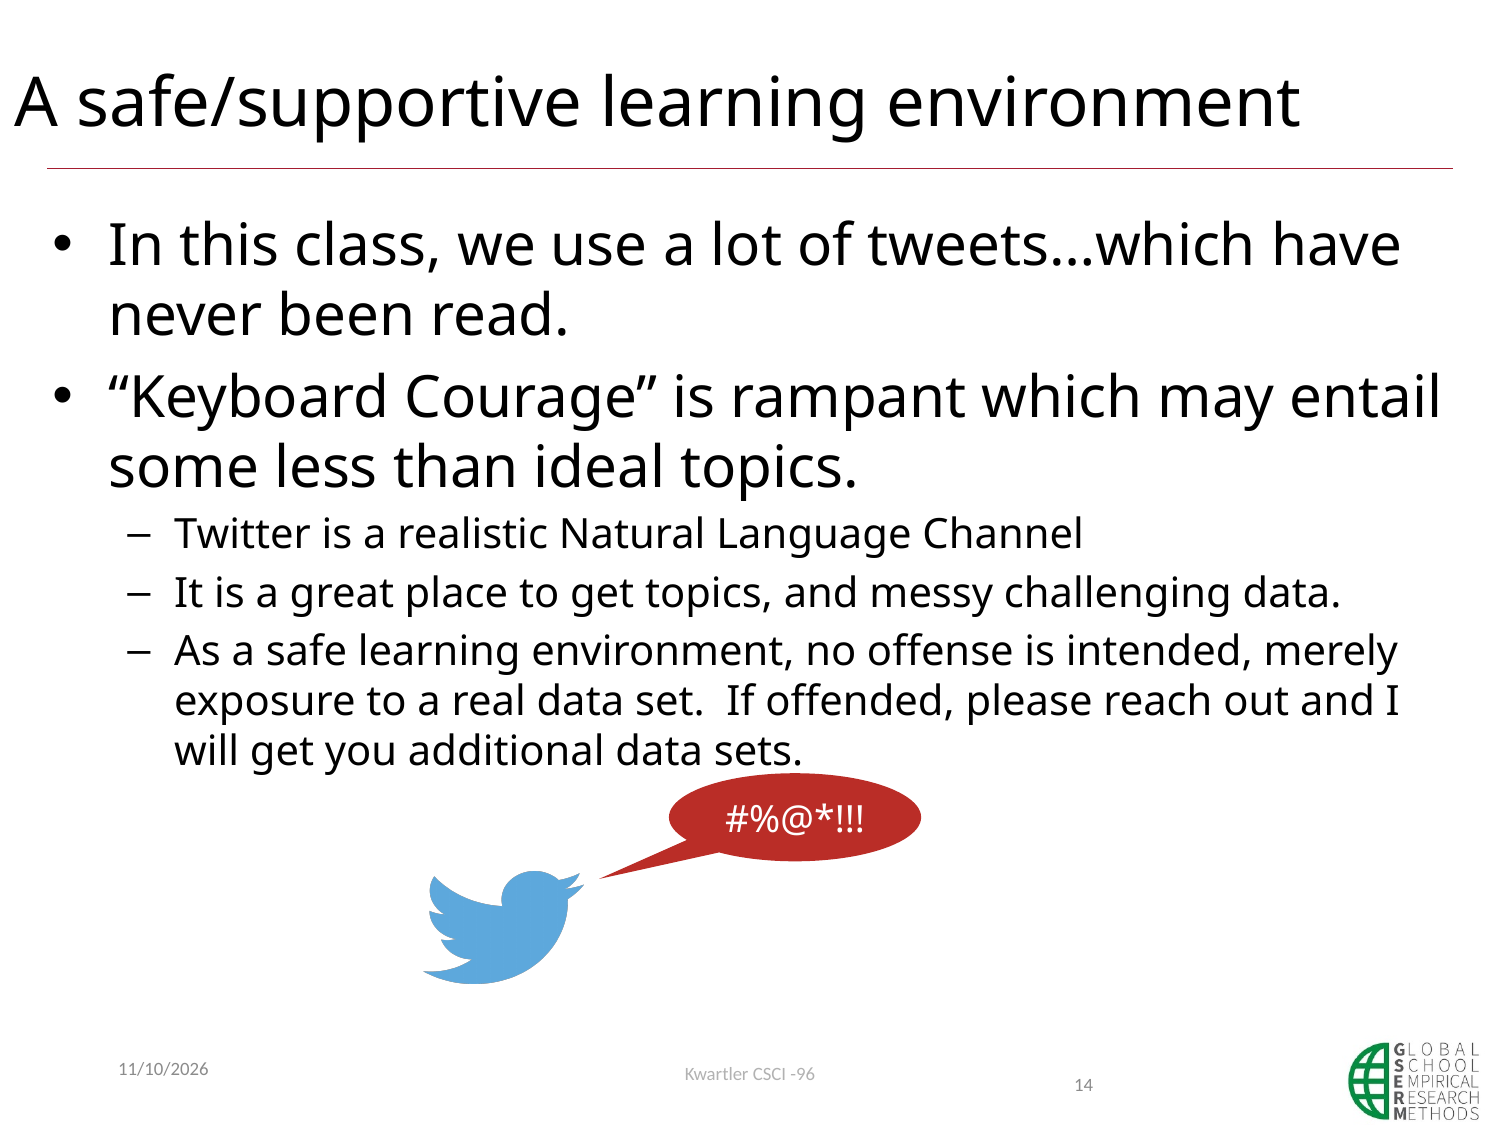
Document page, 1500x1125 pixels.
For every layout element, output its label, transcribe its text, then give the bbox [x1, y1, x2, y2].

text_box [423, 773, 922, 984]
title A safe/supportive learning environment [0, 59, 1500, 157]
text_box In this class, we use a lot of tweets…which have never been read. “Keyboard Courage” is rampant which may entail some less than ideal topics. Twitter is a realistic Natural Language Channel It is a great place to get topics, and messy challenging data. As a safe learning environment, no offense is intended, merely exposure to a real data set. If offended, please reach out and I will get you additional data sets. [37, 199, 1463, 1005]
slide_number 14 [1059, 1042, 1200, 1103]
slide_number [103, 1038, 441, 1098]
footer Kwartler CSCI -96 [496, 1042, 1004, 1103]
picture [1342, 1035, 1500, 1125]
